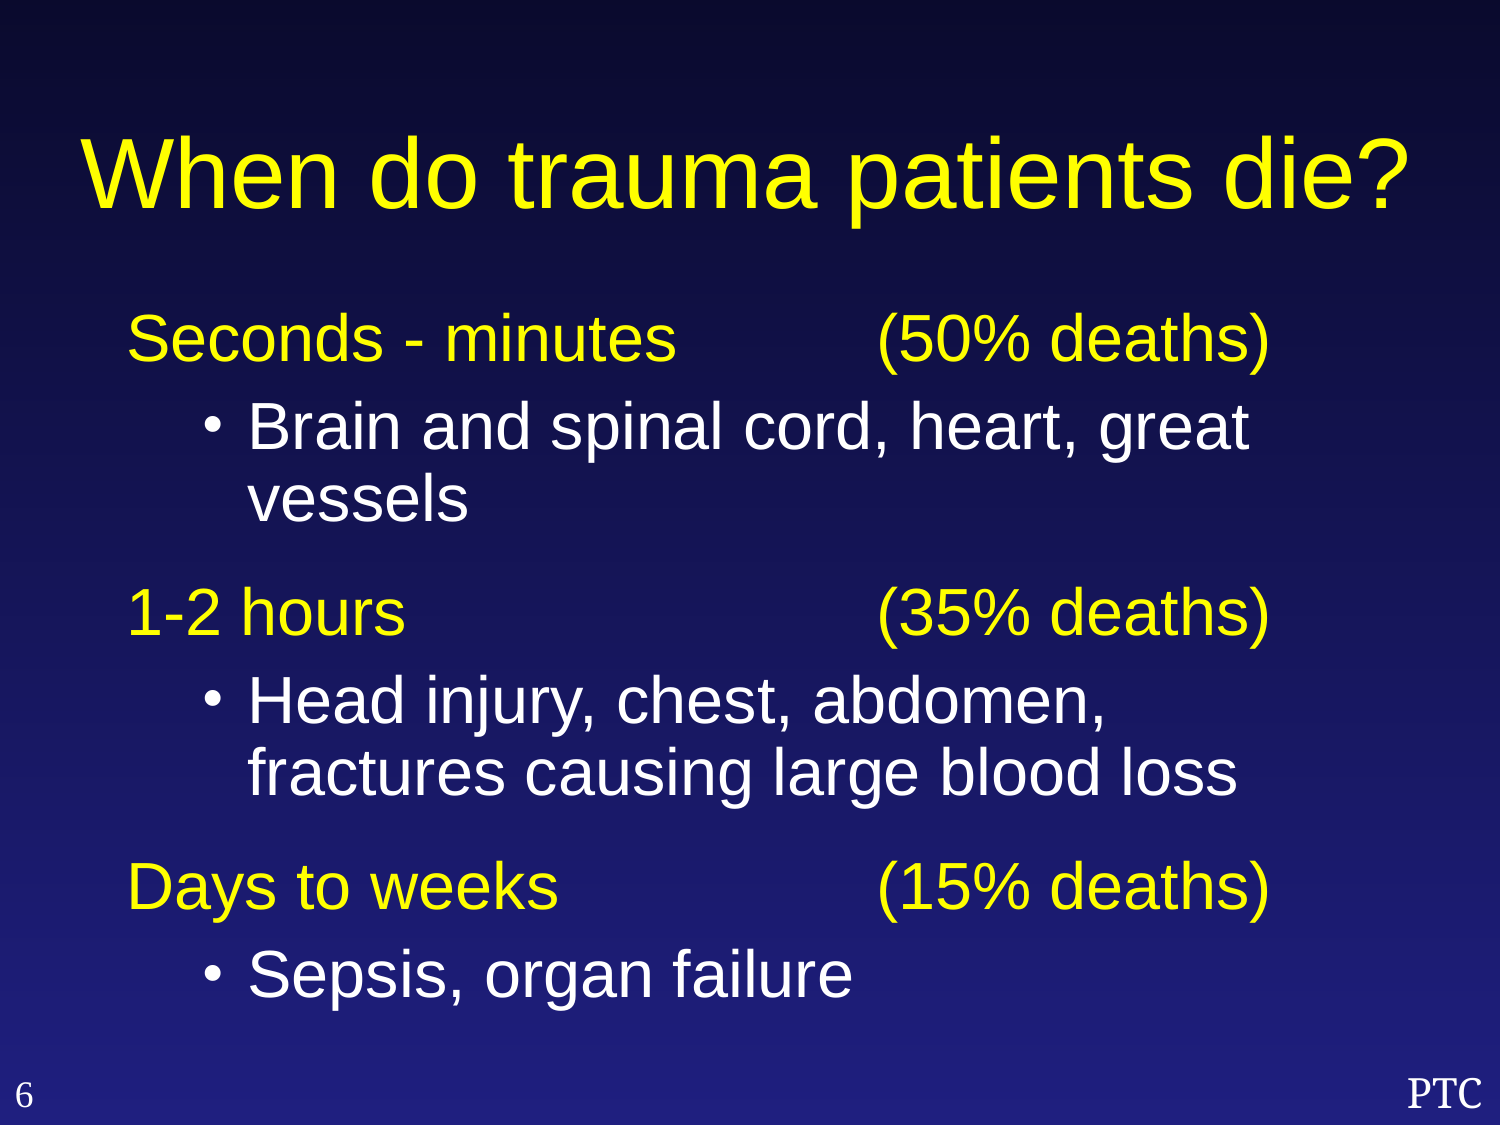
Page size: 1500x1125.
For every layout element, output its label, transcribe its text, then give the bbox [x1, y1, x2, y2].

text_box Seconds - minutes (50% deaths) Brain and spinal cord, heart, great vessels 1-2 hours (35% deaths) Head injury, chest, abdomen, fractures causing large blood loss Days to weeks (15% deaths) Sepsis, organ failure [111, 296, 1388, 1024]
text_box When do trauma patients die? [40, 75, 1453, 263]
text_box 6 [0, 1061, 49, 1123]
